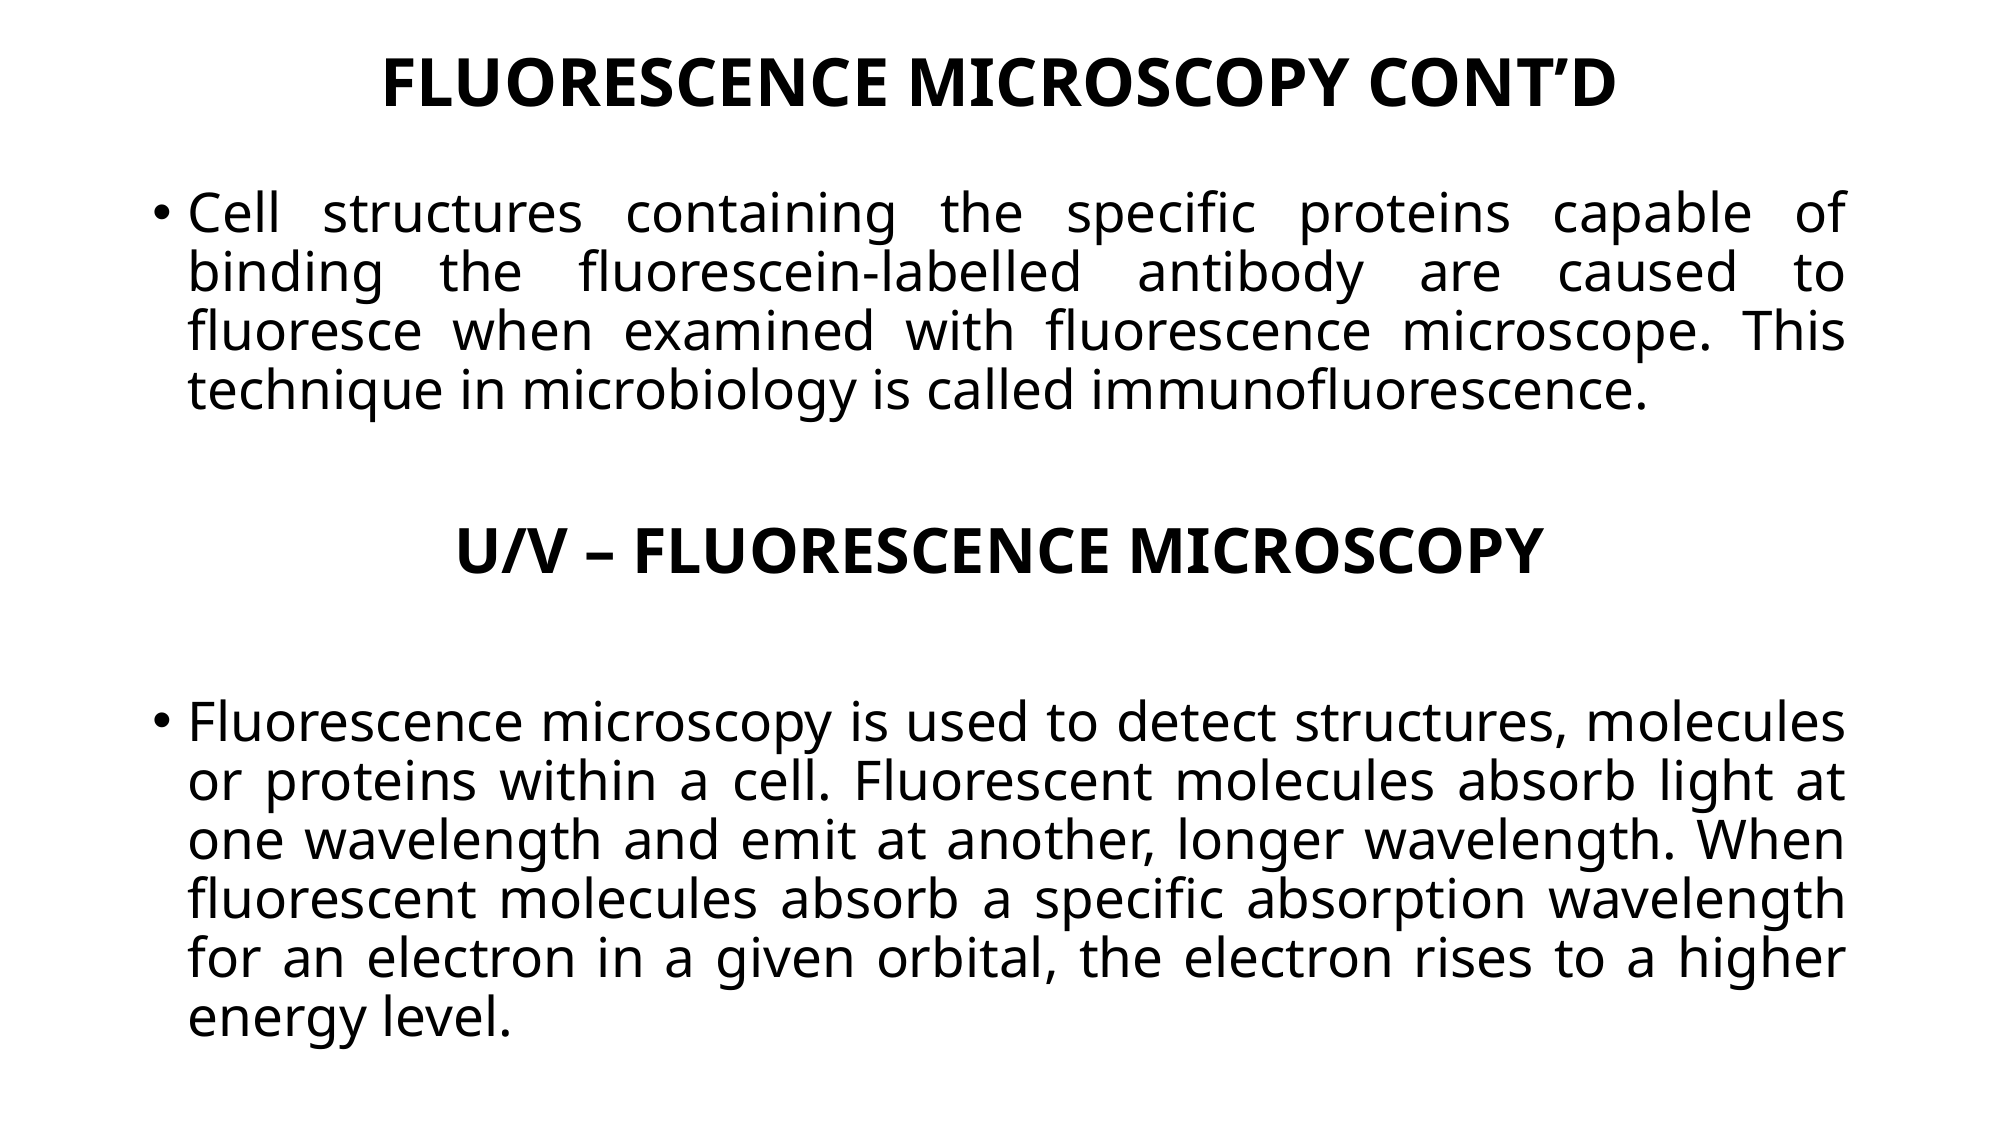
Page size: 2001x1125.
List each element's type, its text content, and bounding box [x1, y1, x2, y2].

list Cell structures containing the specific proteins capable of binding the fluorescein-labelled antibody are caused to fluoresce when examined with fluorescence microscope. This technique in microbiology is called immunofluorescence. U/V – FLUORESCENCE MICROSCOPY Fluorescence microscopy is used to detect structures, molecules or proteins within a cell. Fluorescent molecules absorb light at one wavelength and emit at another, longer wavelength. When fluorescent molecules absorb a specific absorption wavelength for an electron in a given orbital, the electron rises to a higher energy level. [137, 177, 1863, 1065]
title FLUORESCENCE MICROSCOPY CONT’D [137, 17, 1863, 153]
